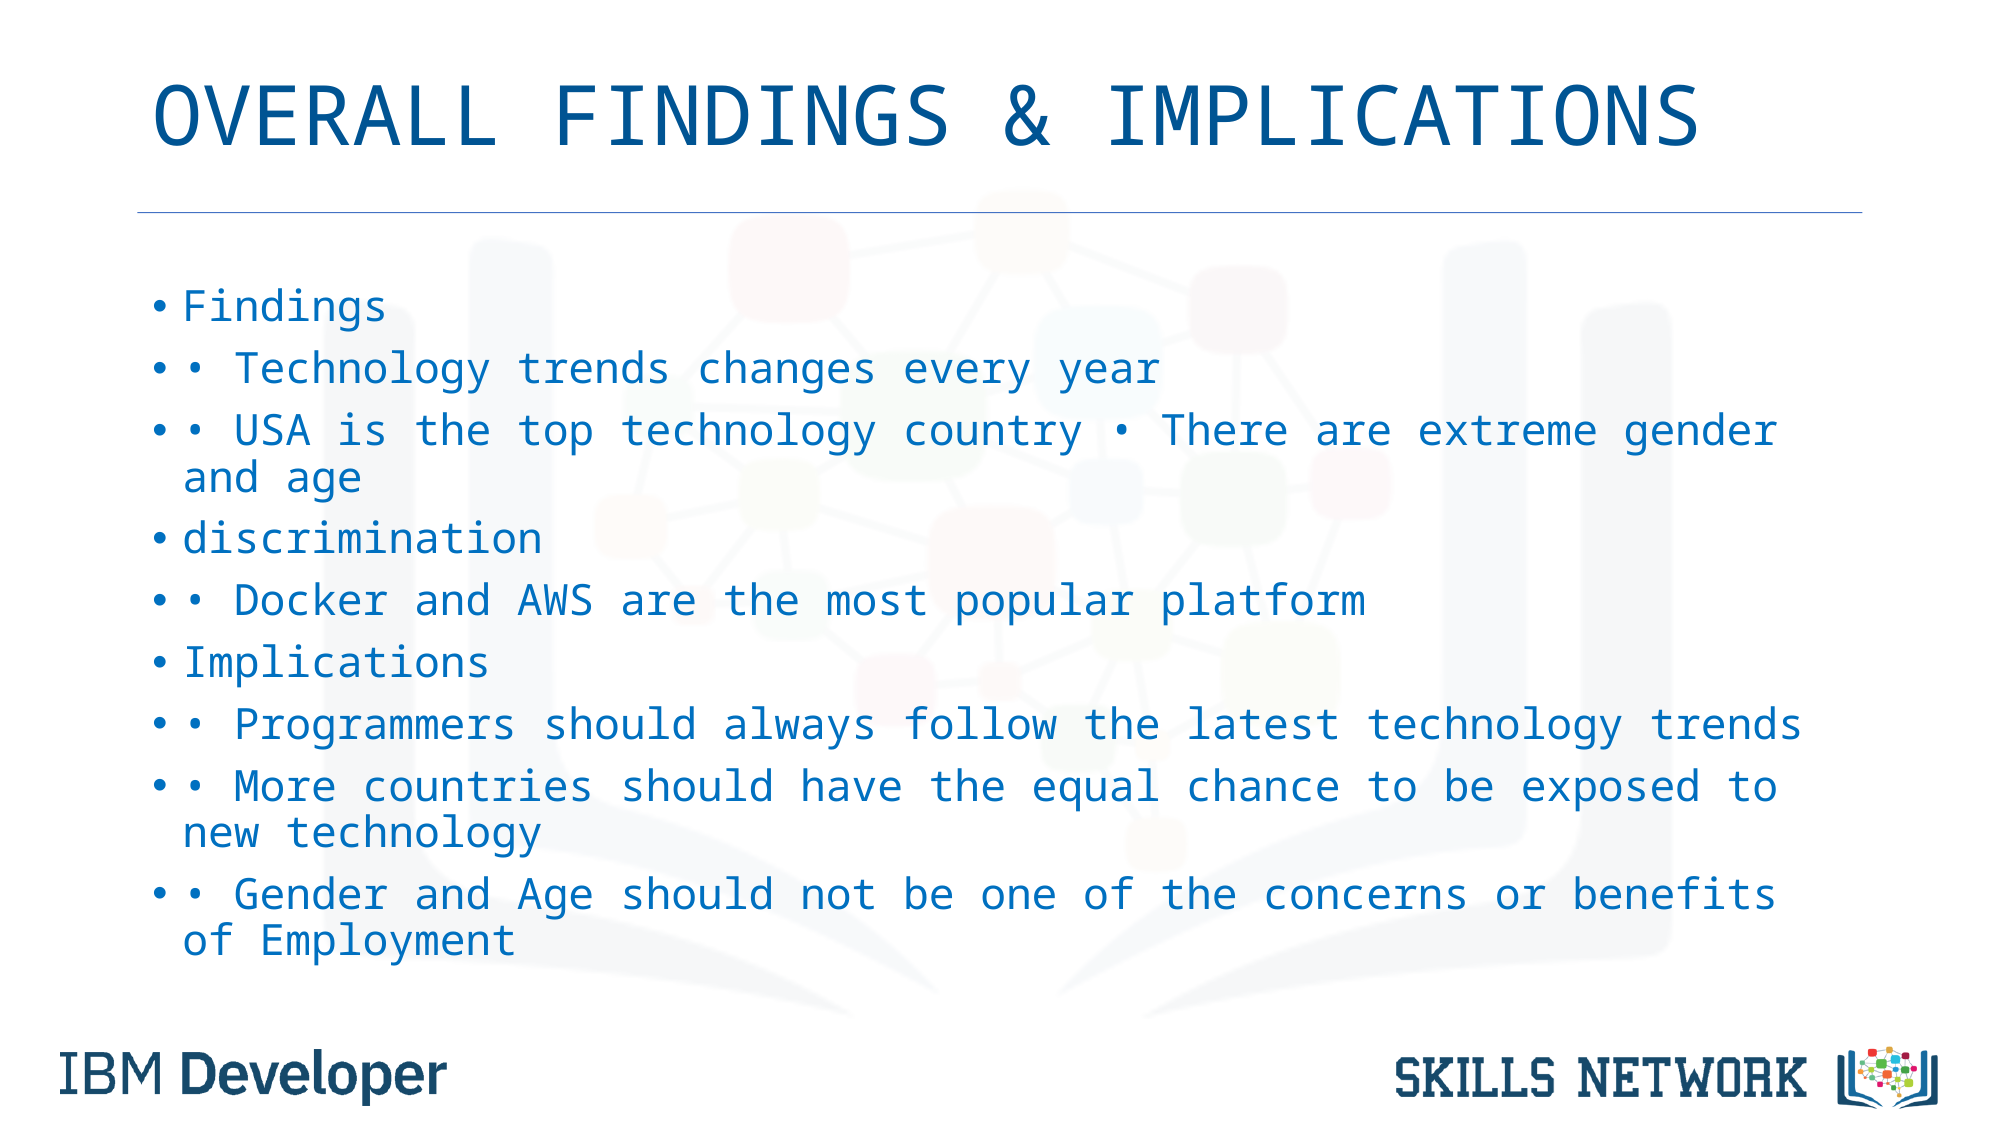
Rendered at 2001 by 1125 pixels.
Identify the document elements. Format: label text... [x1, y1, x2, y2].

list Findings • Technology trends changes every year • USA is the top technology country • There are extreme gender and age discrimination • Docker and AWS are the most popular platform Implications • Programmers should always follow the latest technology trends • More countries should have the equal chance to be exposed to new technology • Gender and Age should not be one of the concerns or benefits of Employment [137, 277, 1863, 992]
picture [1390, 1045, 1945, 1111]
title OVERALL FINDINGS & IMPLICATIONS [137, 59, 1863, 277]
picture [55, 1045, 459, 1108]
